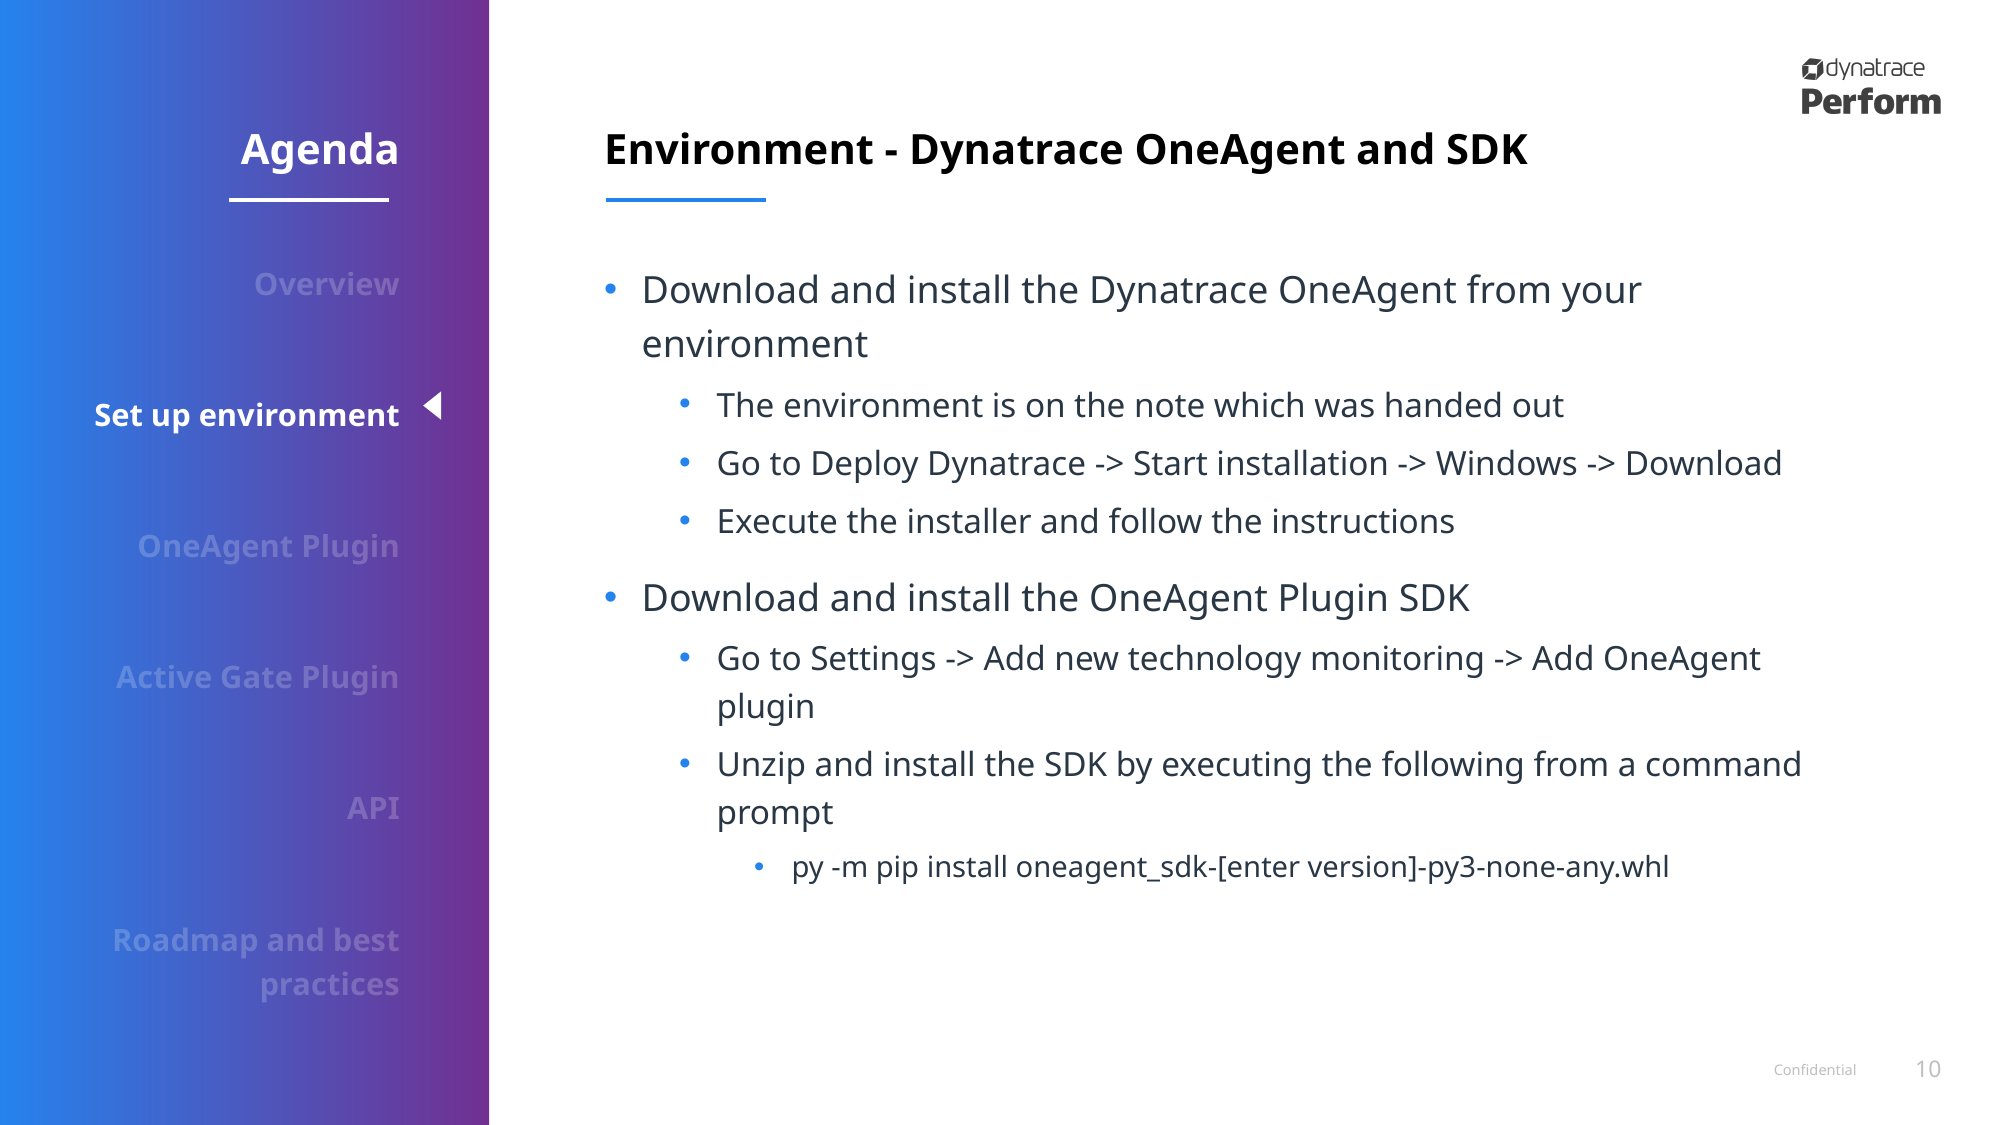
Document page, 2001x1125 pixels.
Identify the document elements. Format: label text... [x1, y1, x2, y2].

list Agenda [73, 59, 415, 181]
list Overview Set up environment OneAgent Plugin Active Gate Plugin API Roadmap and best practices [73, 249, 415, 1014]
text_box [422, 390, 442, 421]
list Download and install the Dynatrace OneAgent from your environment The environment is on the note which was handed out Go to Deploy Dynatrace -> Start installation -> Windows -> Download Execute the installer and follow the instructions Download and install the OneAgent Plugin SDK Go to Settings -> Add new technology monitoring -> Add OneAgent plugin Unzip and install the SDK by executing the following from a command prompt py -m pip install oneagent_sdk-[enter version]-py3-none-any.whl [589, 249, 1863, 1014]
picture [1797, 51, 1944, 125]
title Environment - Dynatrace OneAgent and SDK [589, 59, 1863, 181]
